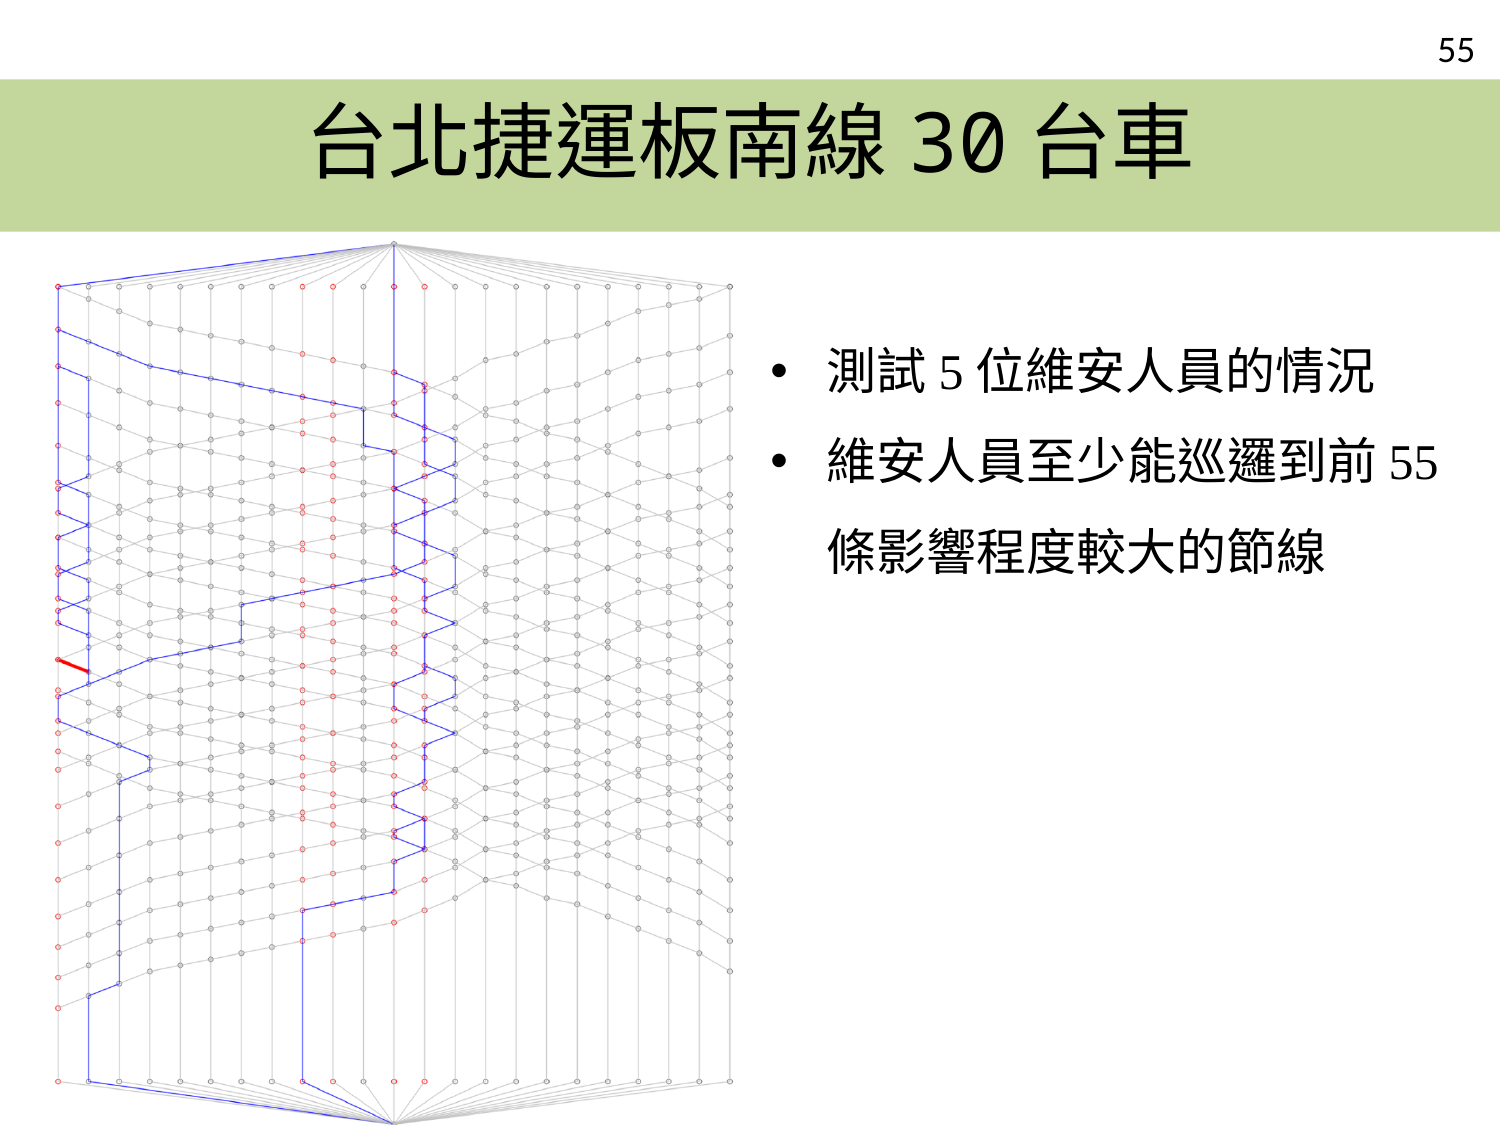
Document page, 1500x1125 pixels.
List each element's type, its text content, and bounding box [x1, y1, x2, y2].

text_box 測試5位維安人員的情況 維安人員至少能巡邏到前55條影響程度較大的節線 [755, 302, 1483, 588]
title 台北捷運板南線30台車 [75, 45, 1425, 233]
picture [43, 240, 751, 1125]
